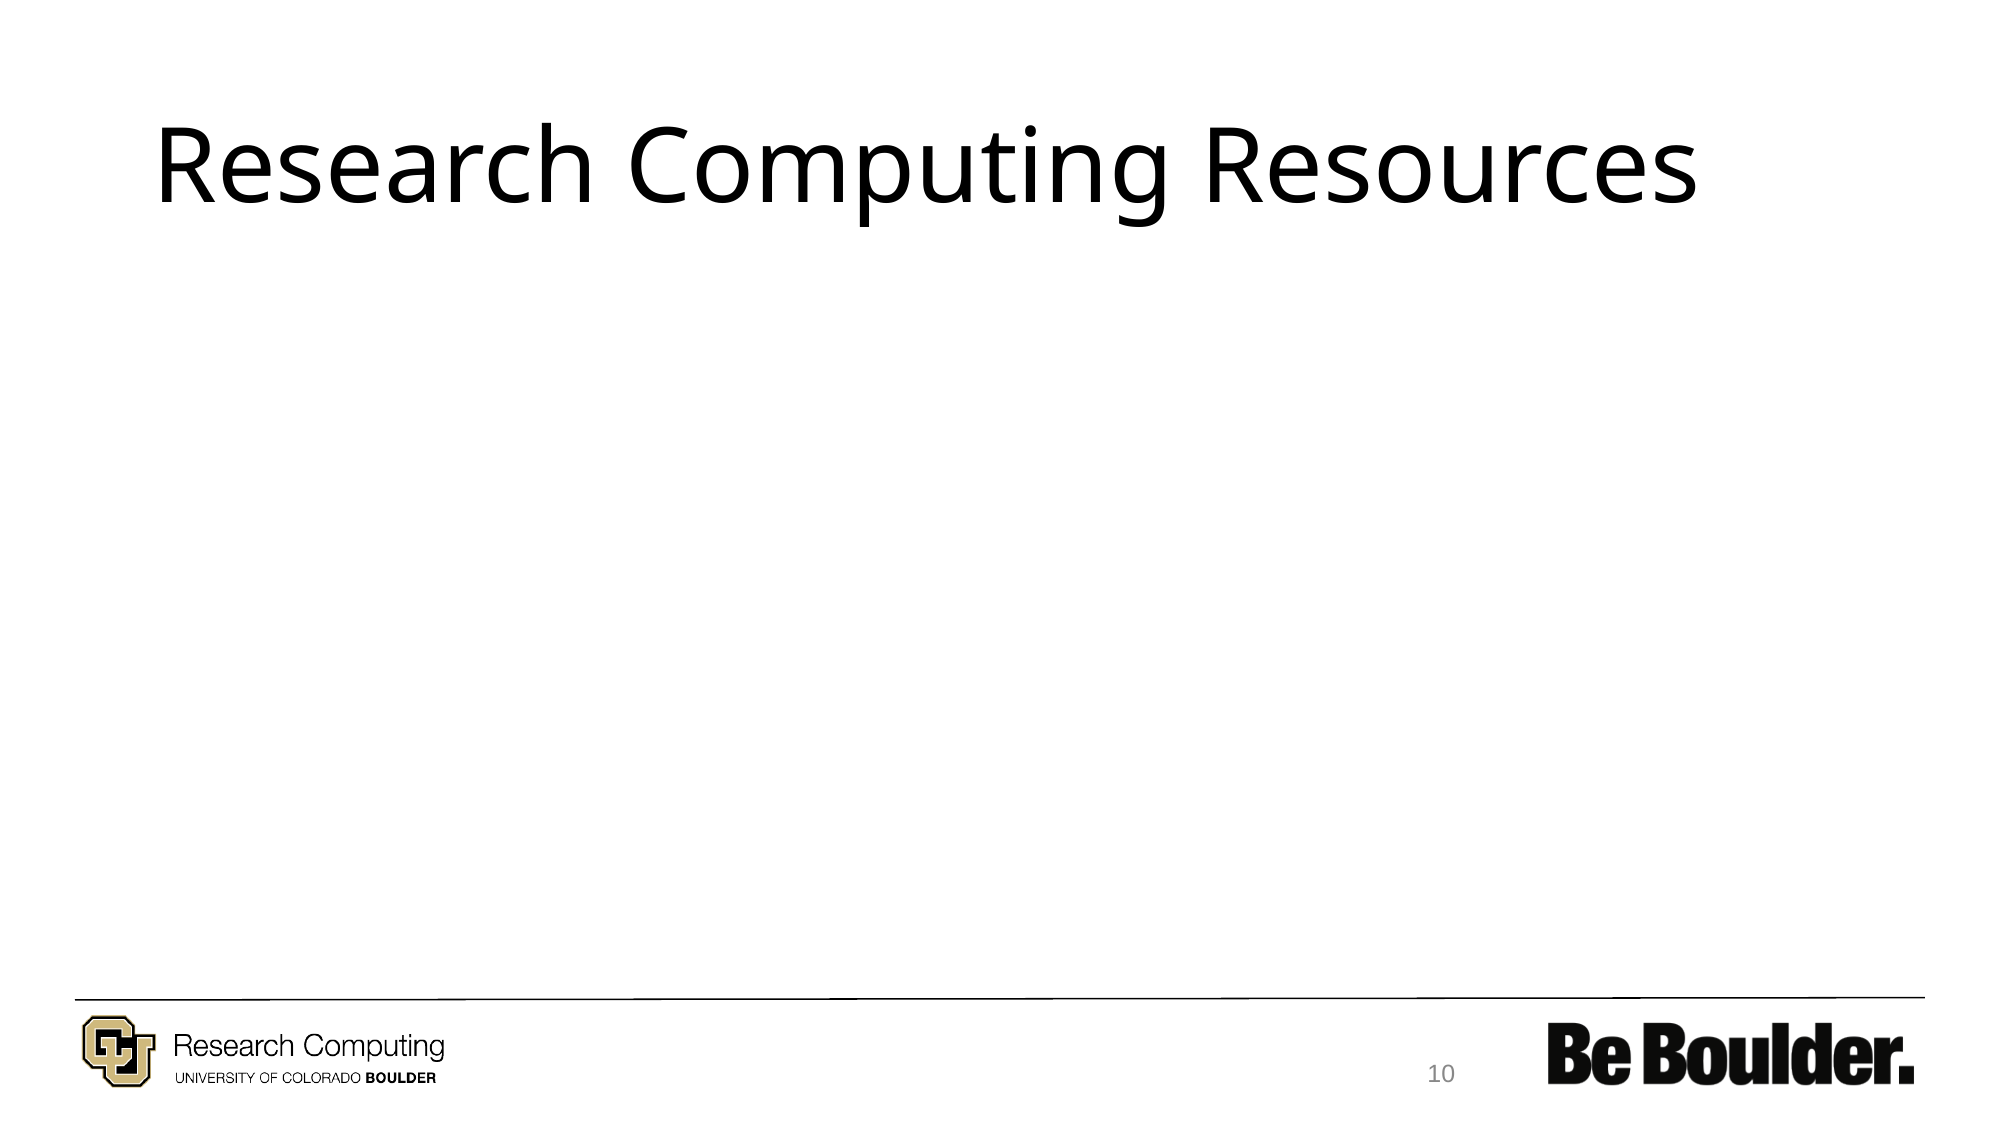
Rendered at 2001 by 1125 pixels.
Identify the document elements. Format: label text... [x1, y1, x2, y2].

title Research Computing Resources [137, 59, 1863, 278]
picture [1524, 1015, 1938, 1088]
picture [81, 1015, 444, 1088]
slide_number 10 [1412, 1042, 1525, 1103]
